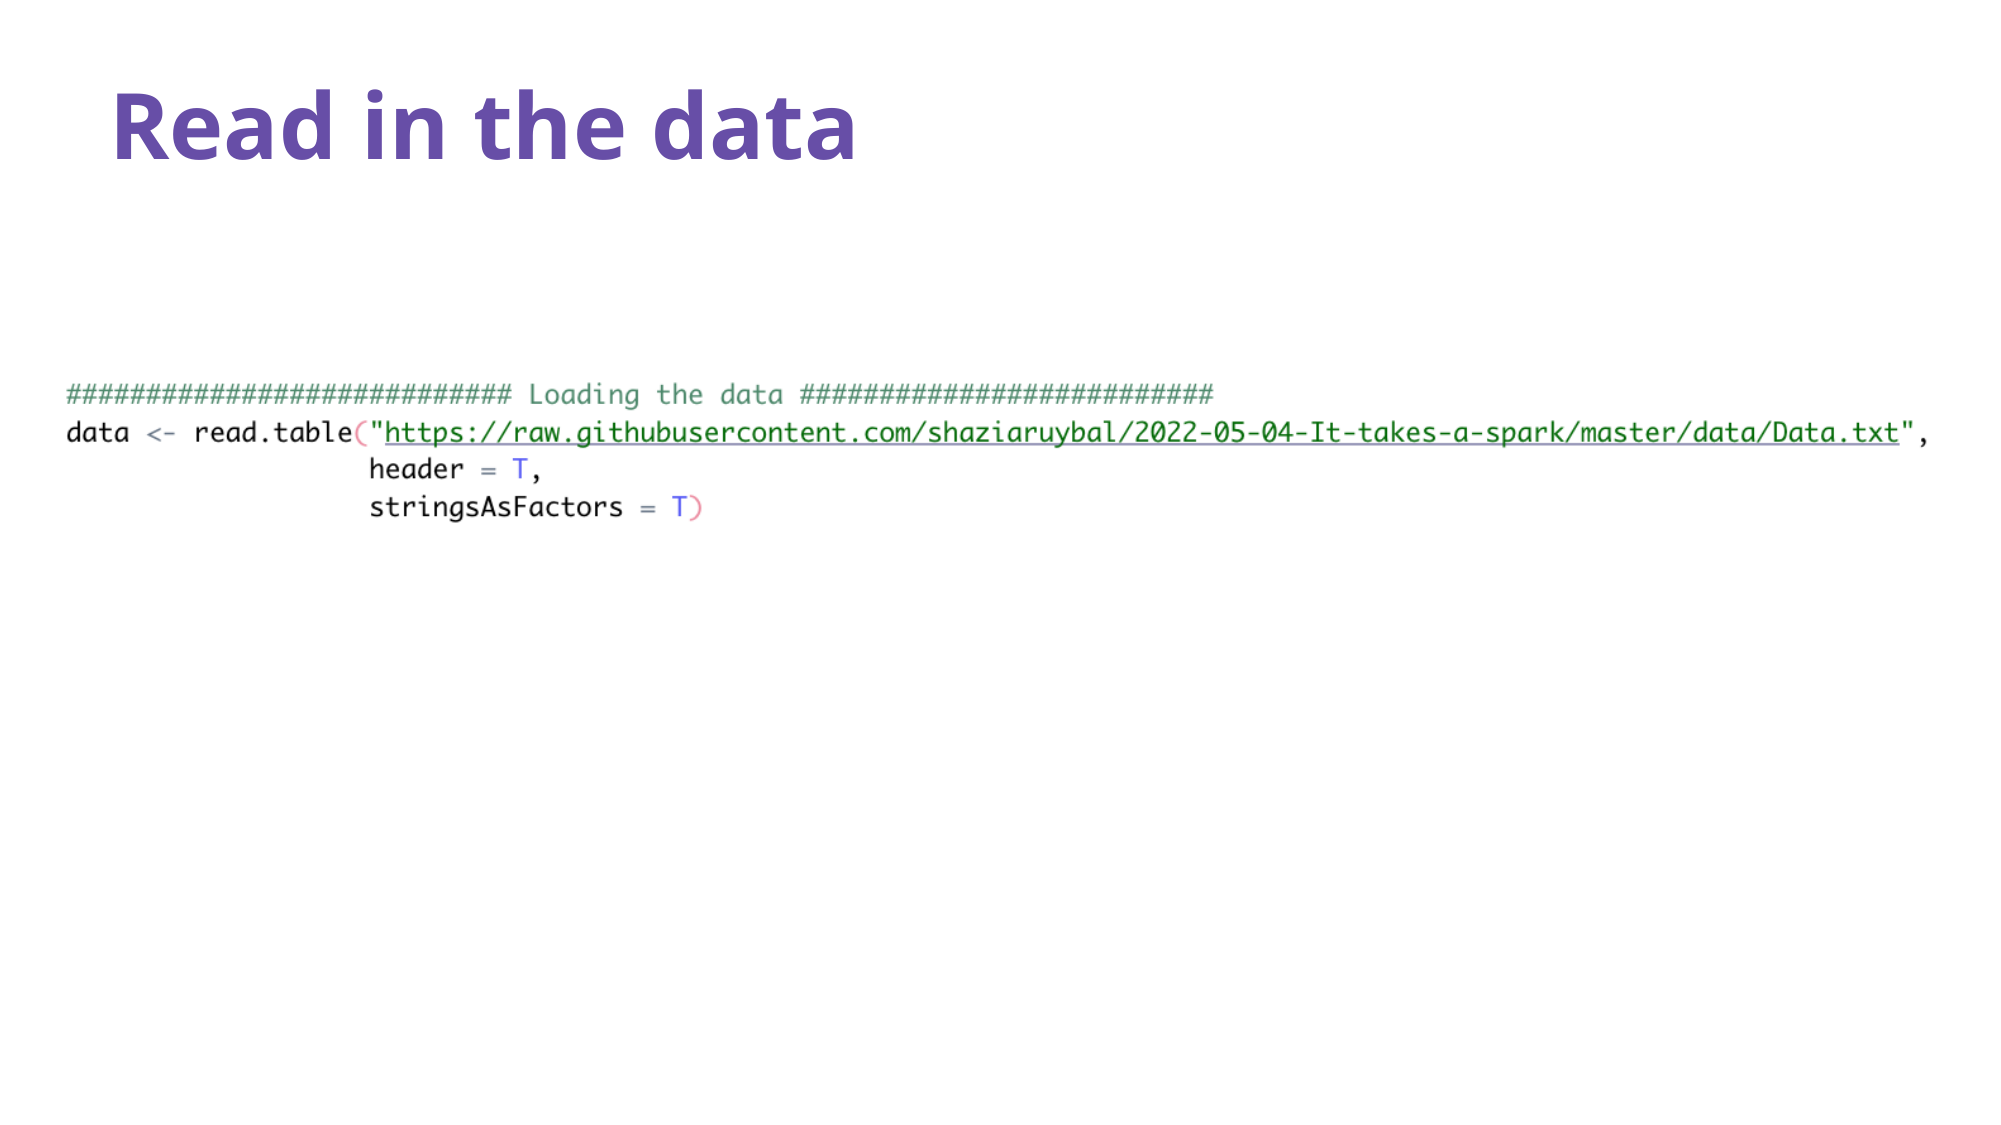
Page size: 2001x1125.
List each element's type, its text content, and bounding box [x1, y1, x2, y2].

title Read in the data [94, 21, 1820, 239]
picture [60, 380, 1939, 529]
